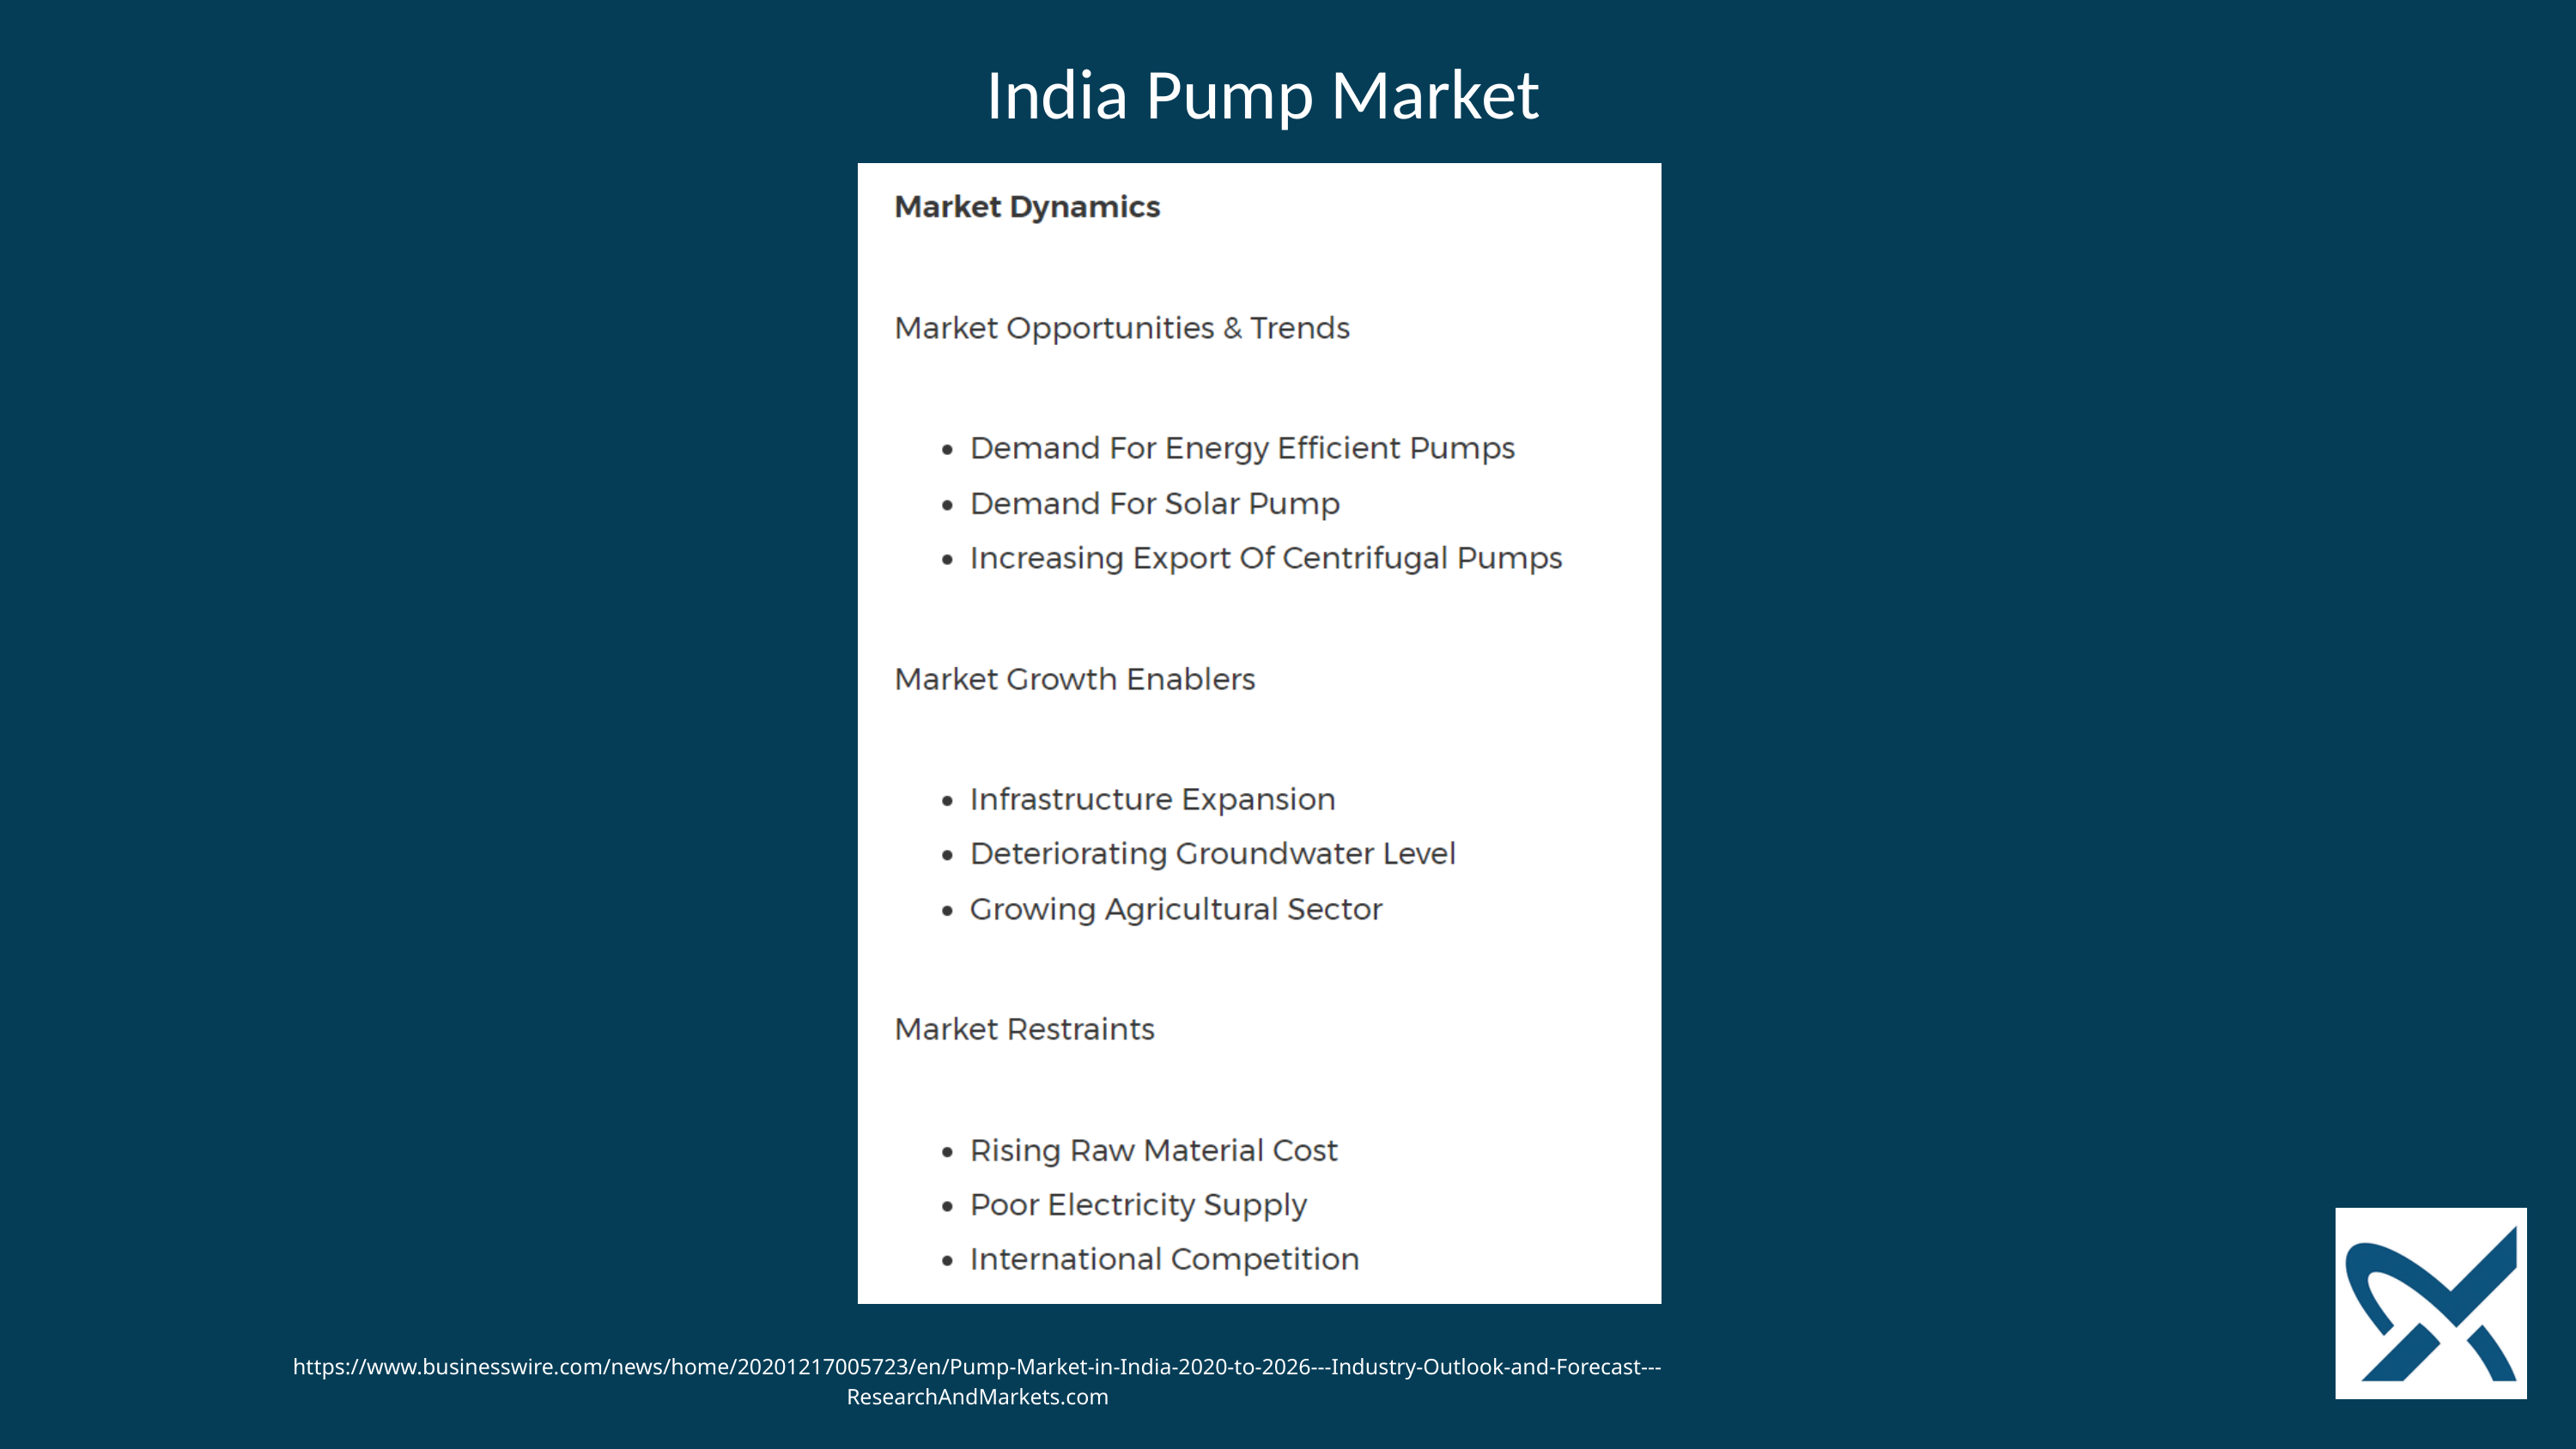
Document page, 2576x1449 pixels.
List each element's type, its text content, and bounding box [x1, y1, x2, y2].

picture [859, 164, 1661, 1303]
text_box https://www.businesswire.com/news/home/20201217005723/en/Pump-Market-in-India-2020-to-2026---Industry-Outlook-and-Forecast---ResearchAndMarkets.com [166, 1349, 1790, 1410]
picture [2336, 1209, 2526, 1398]
text_box India Pump Market [973, 41, 1564, 140]
